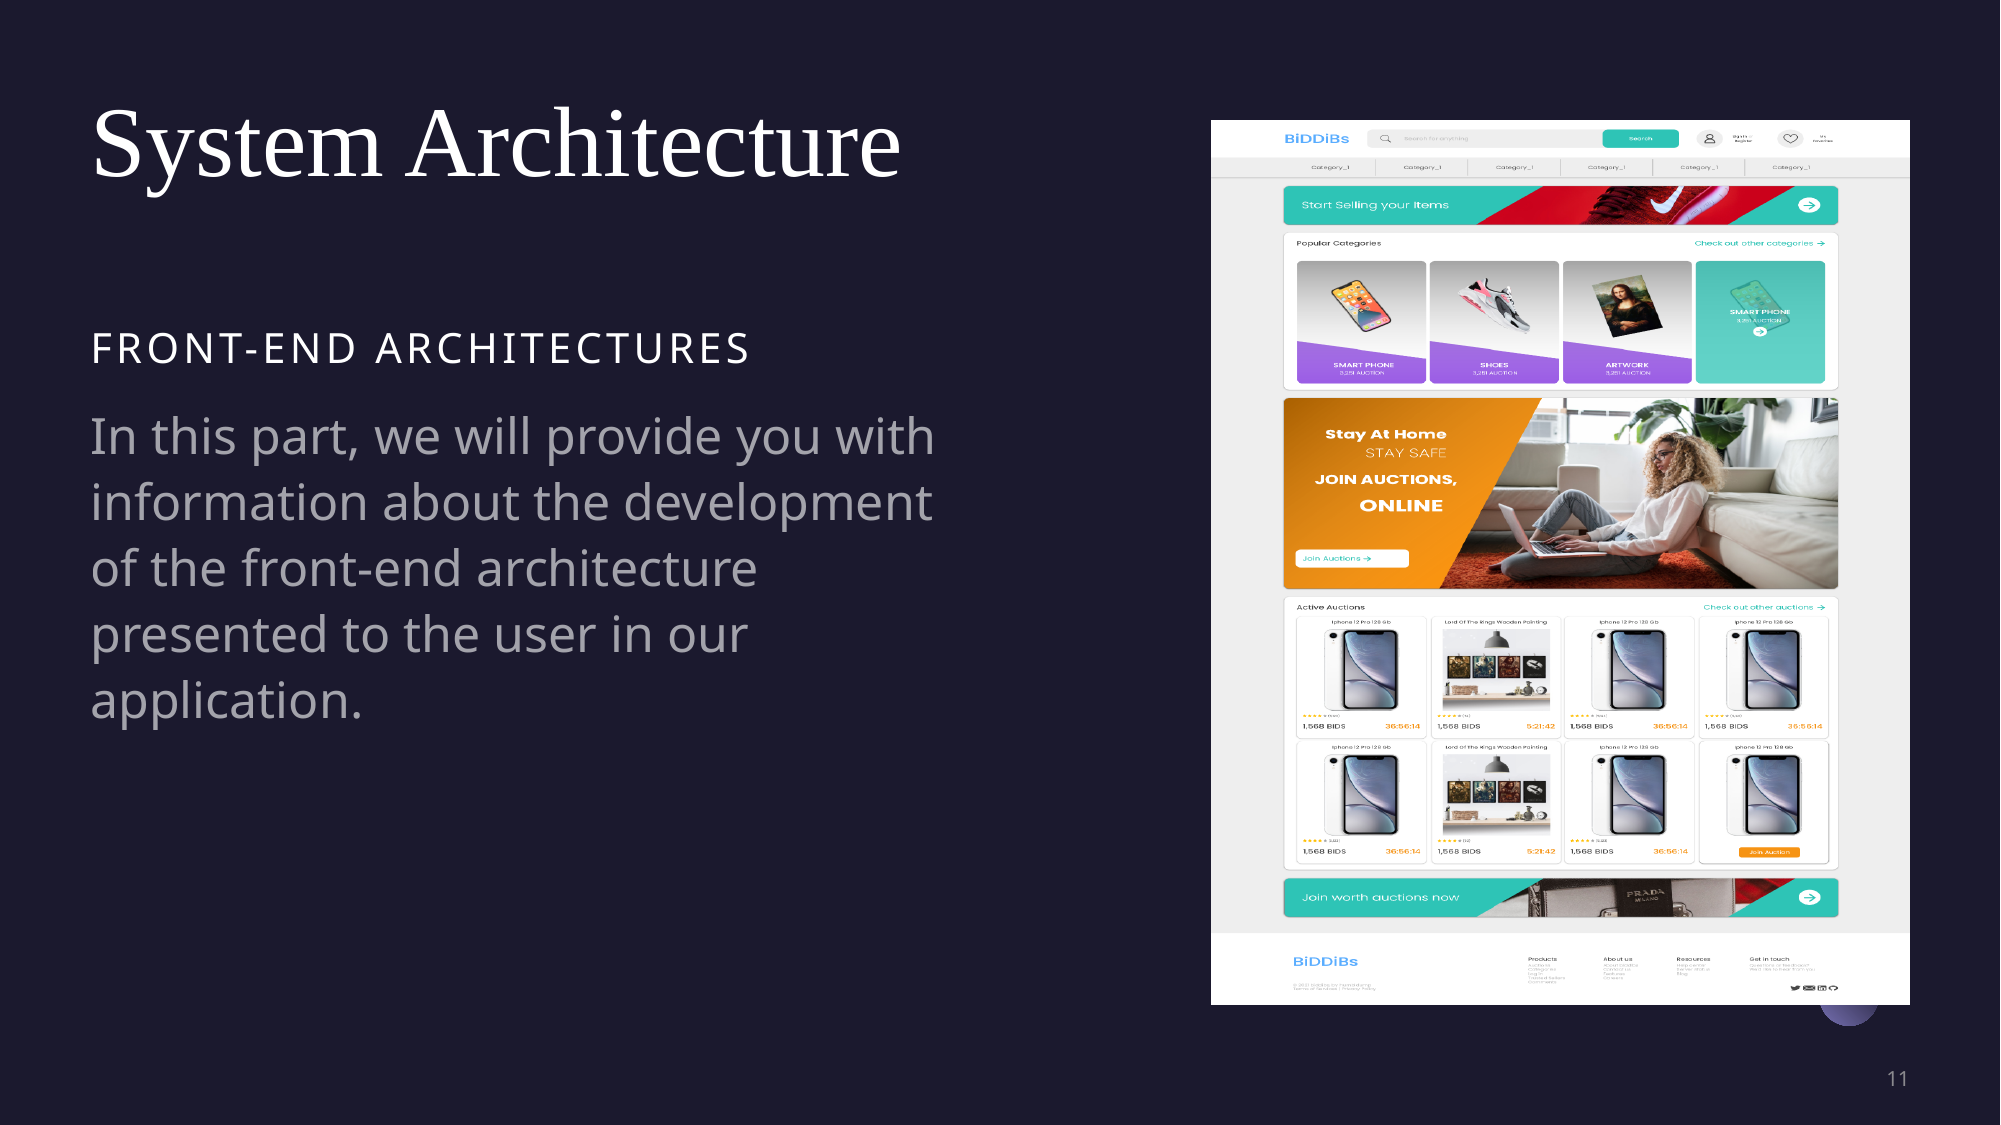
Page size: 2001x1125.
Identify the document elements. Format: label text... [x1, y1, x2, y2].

list Front-end ArchItectures [90, 283, 983, 372]
list In this part, we will provide you with information about the development of the front-end architecture presented to the user in our application. [90, 398, 981, 975]
slide_number 11 [1632, 1067, 1910, 1093]
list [1211, 119, 1910, 1005]
title System Architecture [90, 90, 983, 192]
